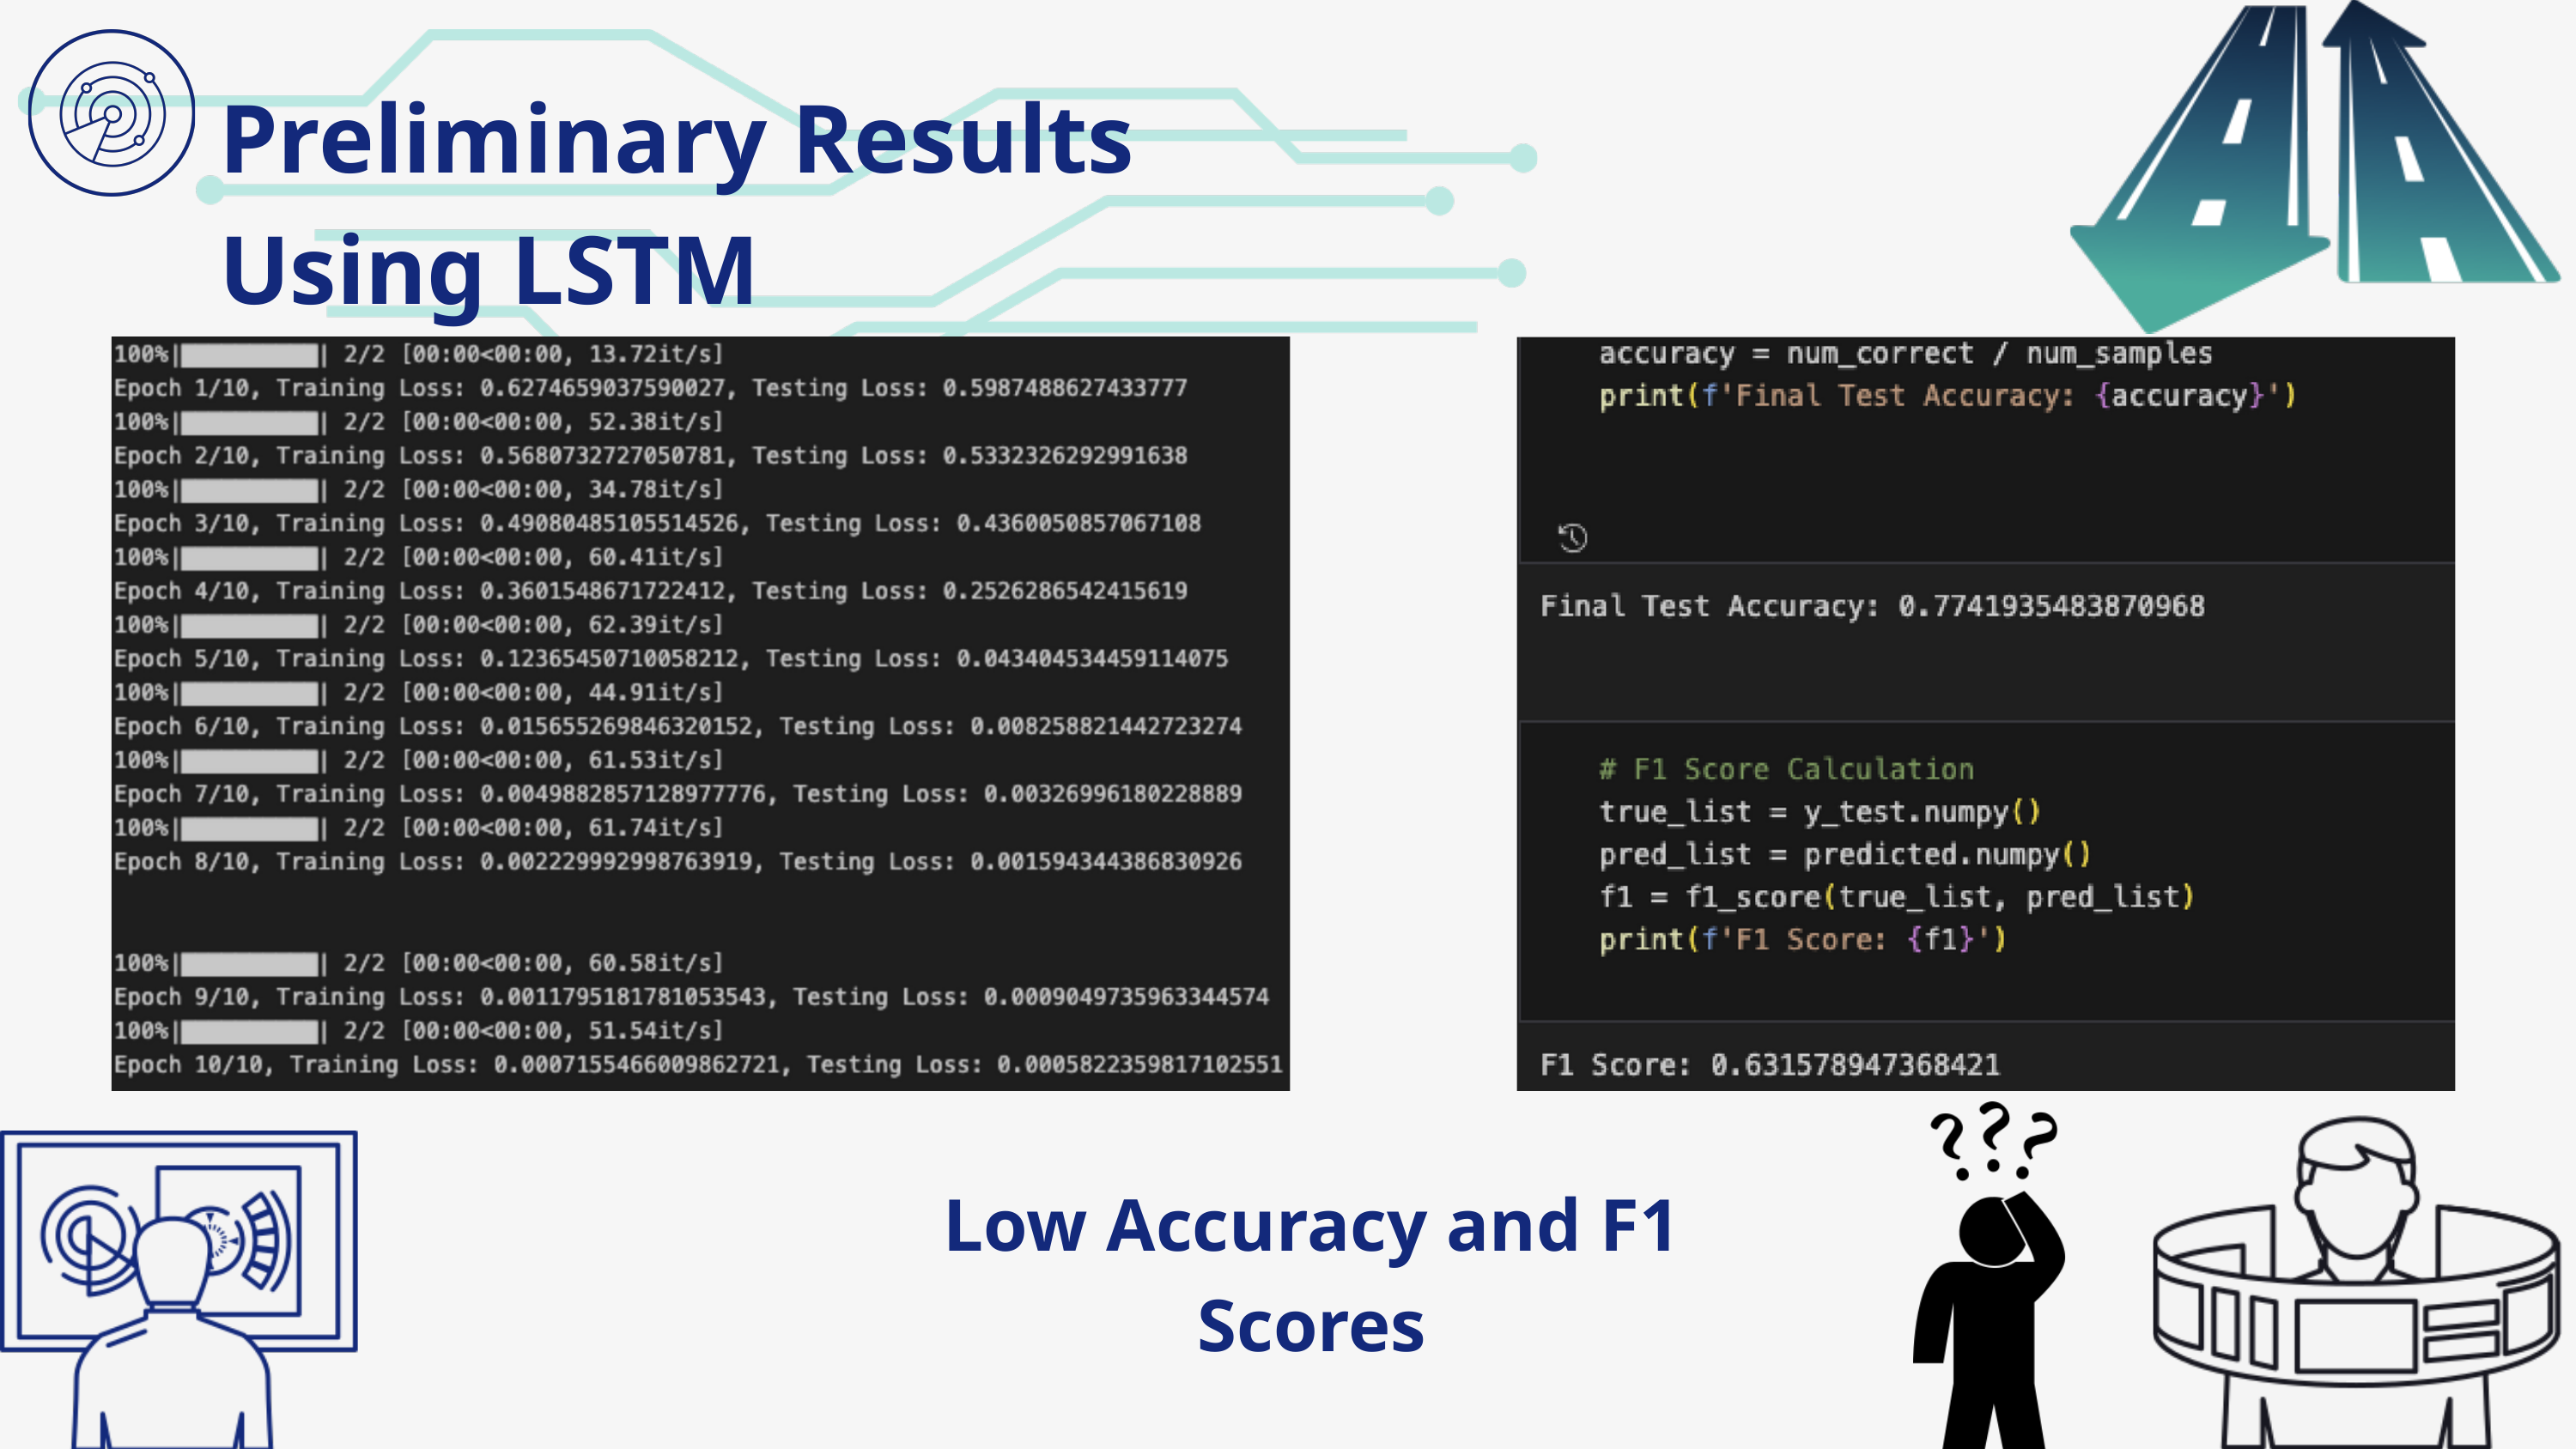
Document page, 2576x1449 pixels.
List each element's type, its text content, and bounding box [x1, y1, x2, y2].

text_box [0, 1131, 358, 1449]
text_box [17, 29, 1538, 429]
text_box [111, 336, 1291, 1091]
text_box Preliminary Results Using LSTM [219, 60, 1337, 324]
text_box Low Accuracy and F1 Scores [821, 1165, 1802, 1367]
text_box [2153, 1113, 2562, 1449]
text_box [2069, 0, 2562, 334]
text_box [1516, 336, 2456, 1091]
text_box [1913, 1101, 2070, 1449]
text_box [27, 29, 196, 197]
